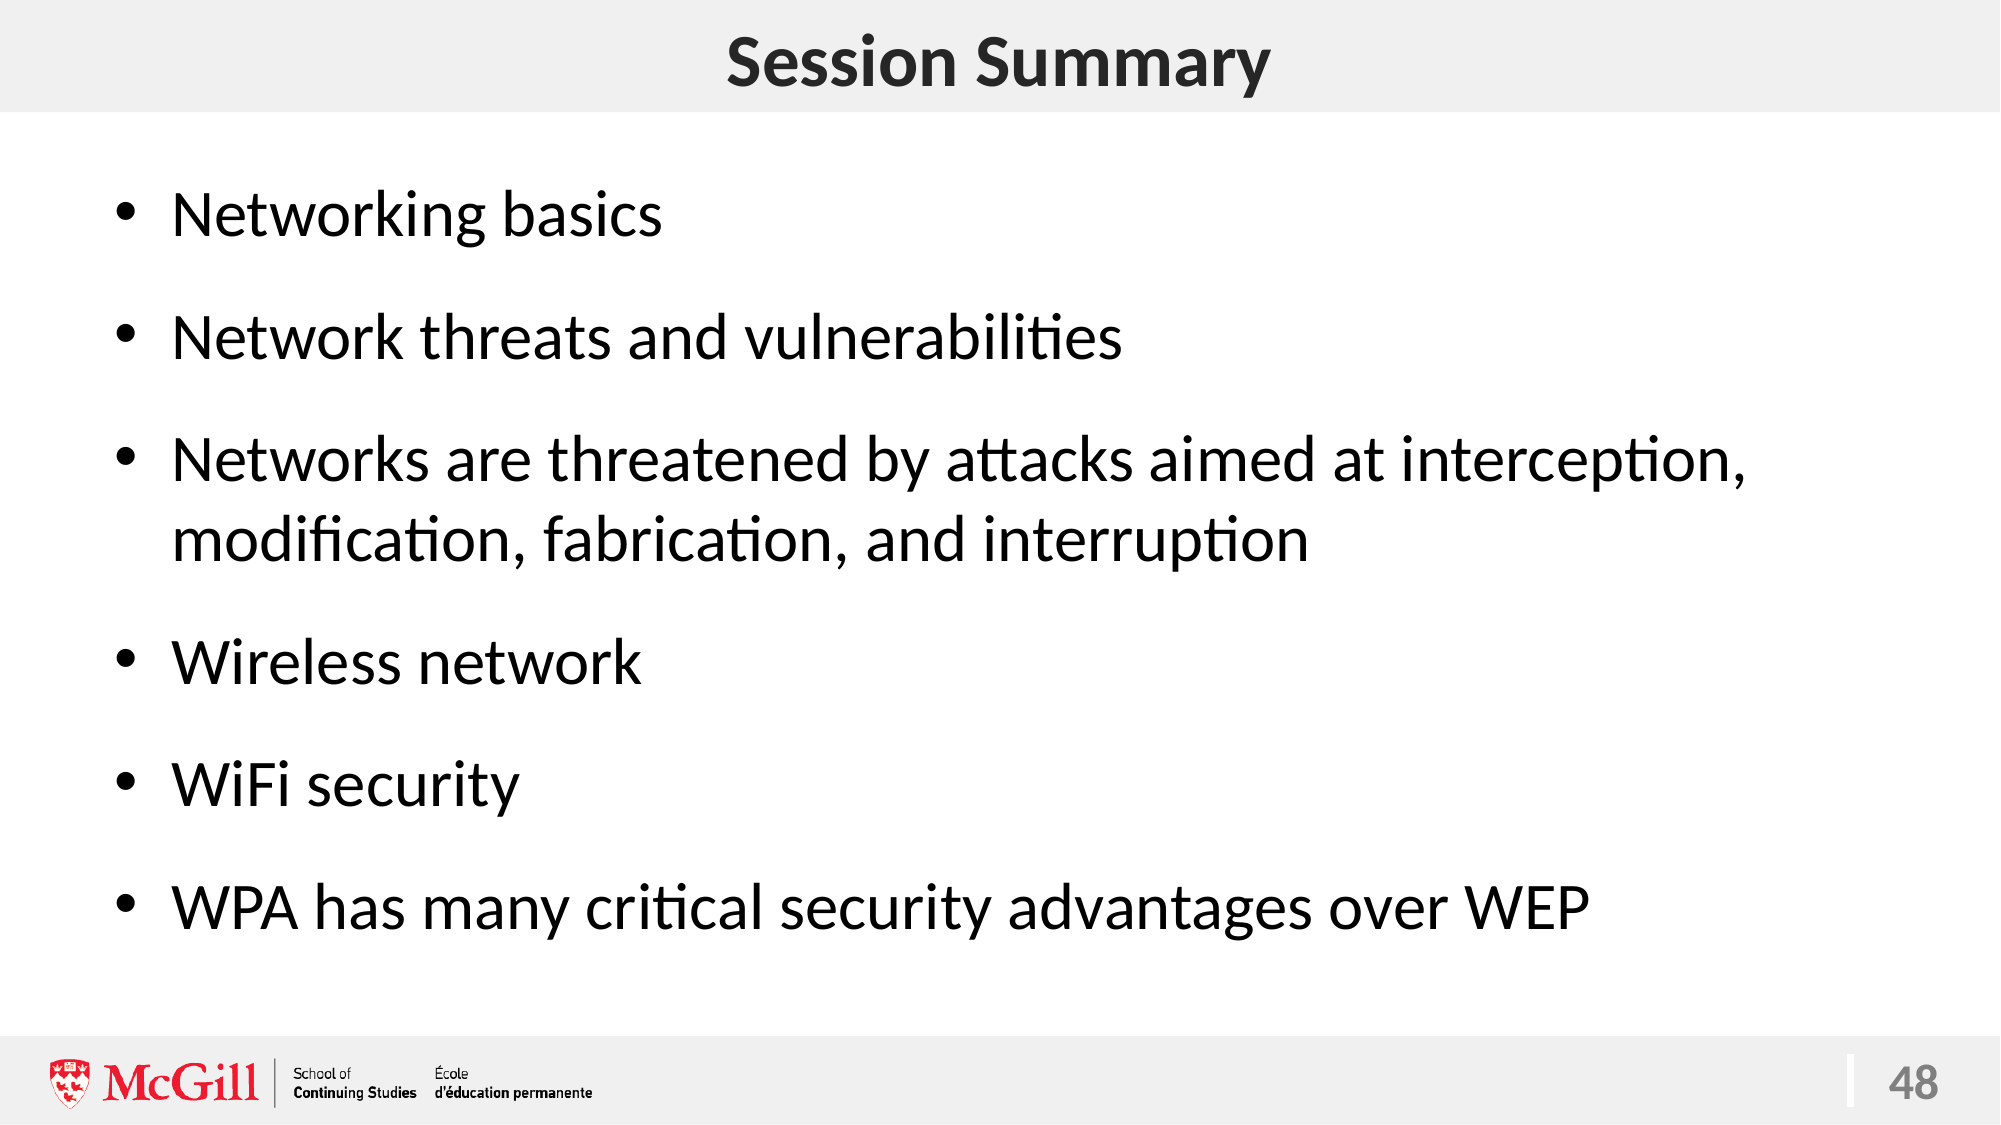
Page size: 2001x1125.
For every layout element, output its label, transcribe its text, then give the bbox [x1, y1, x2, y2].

picture [50, 1058, 592, 1109]
title Session Summary [0, 0, 2000, 113]
list Networking basics Network threats and vulnerabilities Networks are threatened by attacks aimed at interception, modification, fabrication, and interruption Wireless network WiFi security WPA has many critical security advantages over WEP [99, 162, 1900, 1005]
